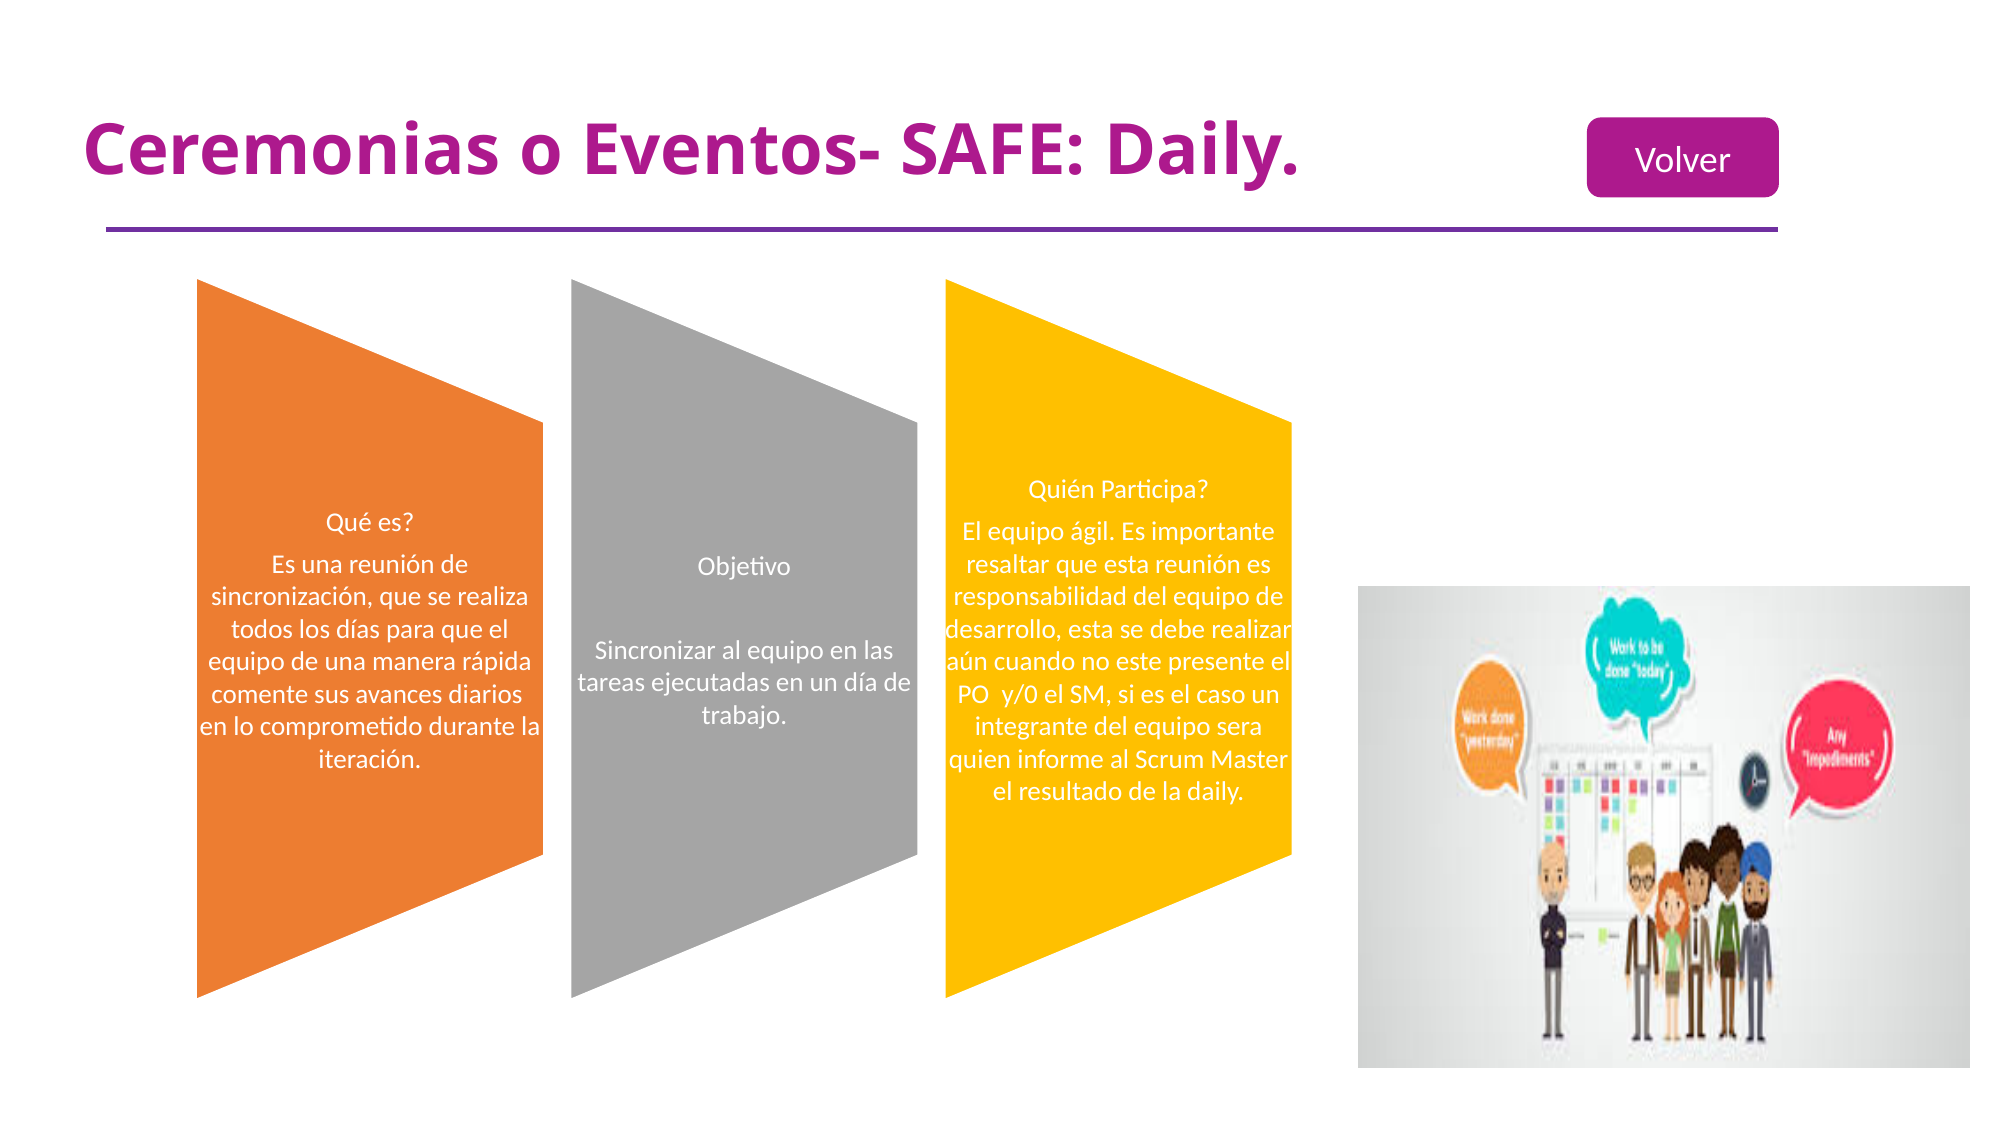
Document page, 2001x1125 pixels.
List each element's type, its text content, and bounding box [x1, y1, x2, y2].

text_box Volver [1586, 117, 1779, 198]
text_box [195, 277, 1293, 1000]
text_box Ceremonias o Eventos- SAFE: Daily. [67, 105, 1817, 198]
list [1358, 586, 1970, 1068]
